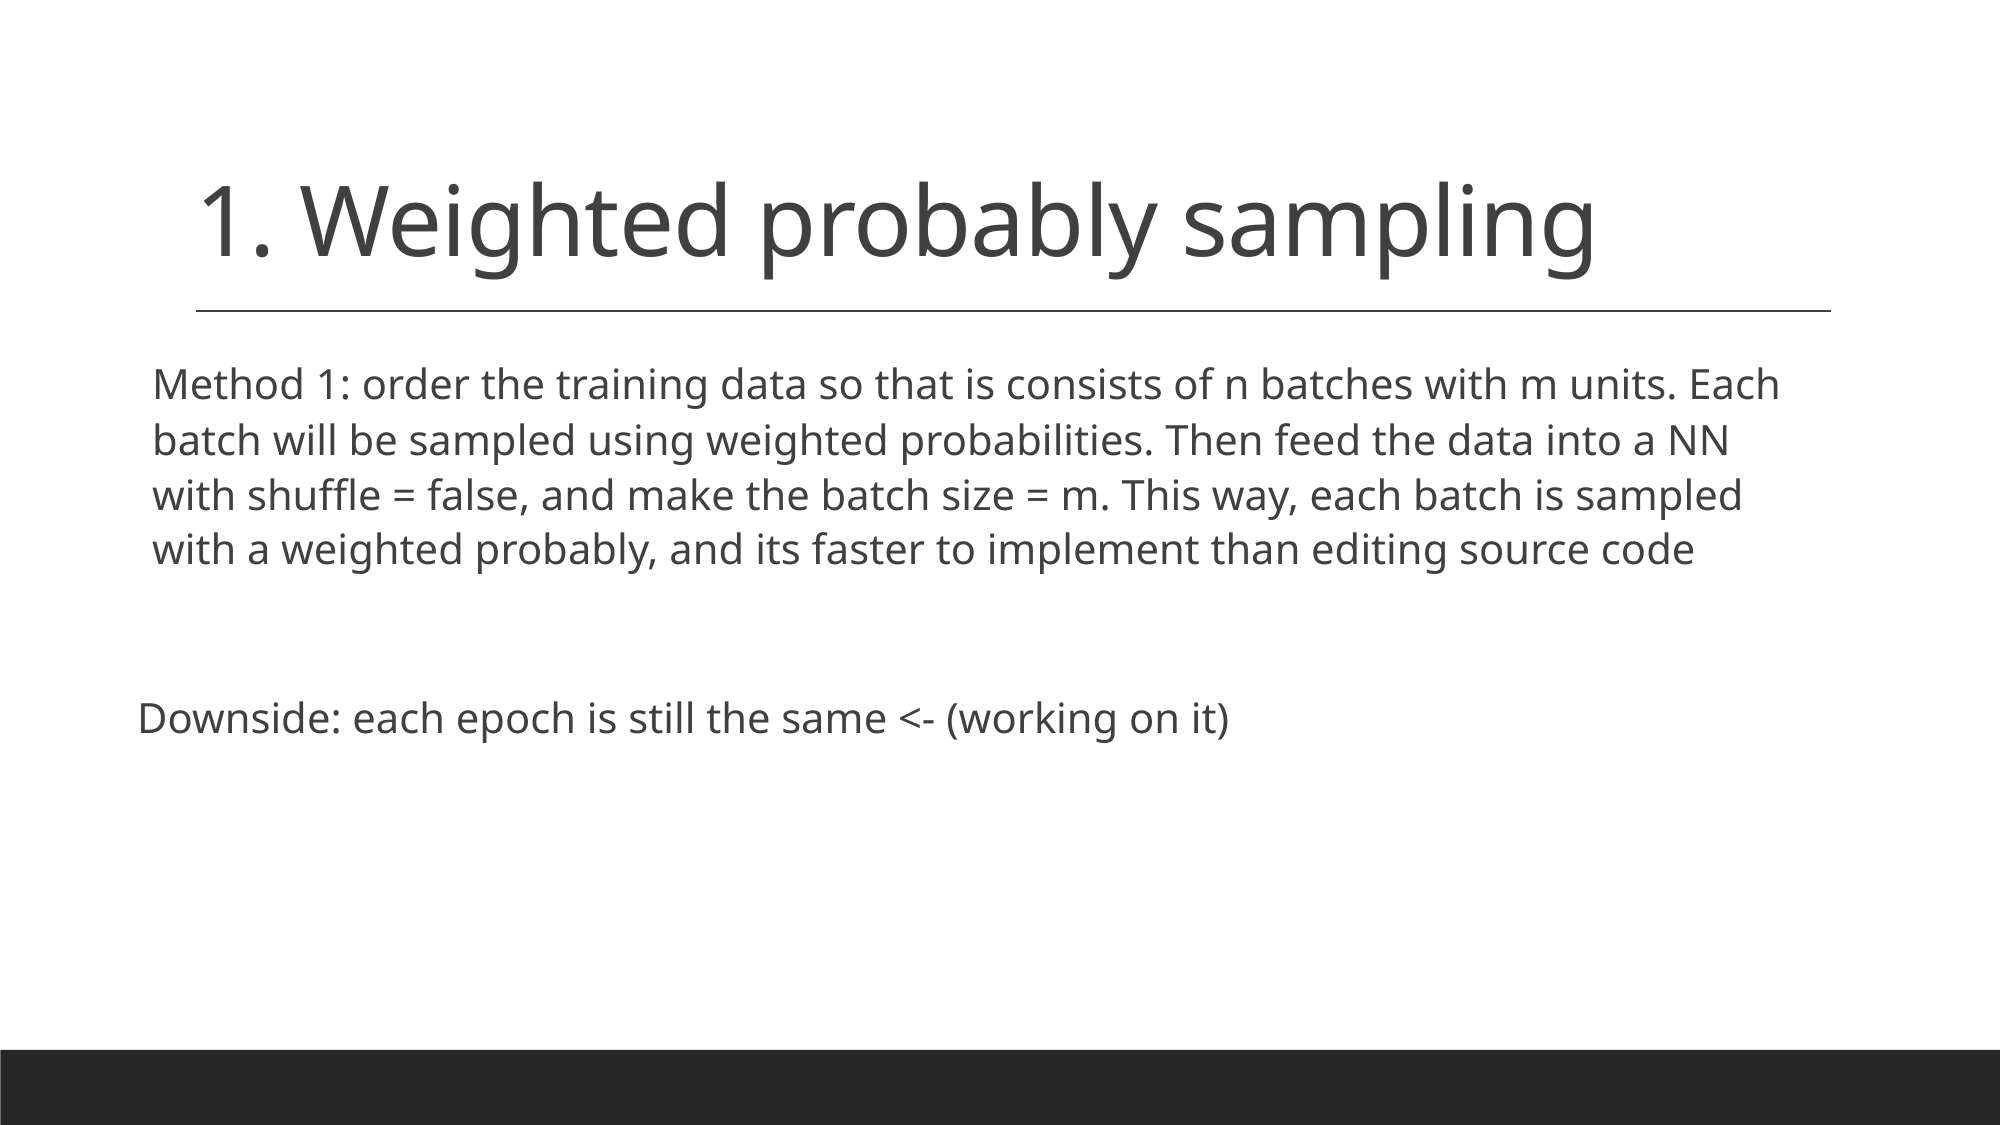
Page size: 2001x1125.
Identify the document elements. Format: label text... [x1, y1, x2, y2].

list Method 1: order the training data so that is consists of n batches with m units. Each batch will be sampled using weighted probabilities. Then feed the data into a NN with shuffle = false, and make the batch size = m. This way, each batch is sampled with a weighted probably, and its faster to implement than editing source code Downside: each epoch is still the same <- (working on it) [137, 345, 1788, 963]
title 1. Weighted probably sampling [180, 47, 1830, 285]
